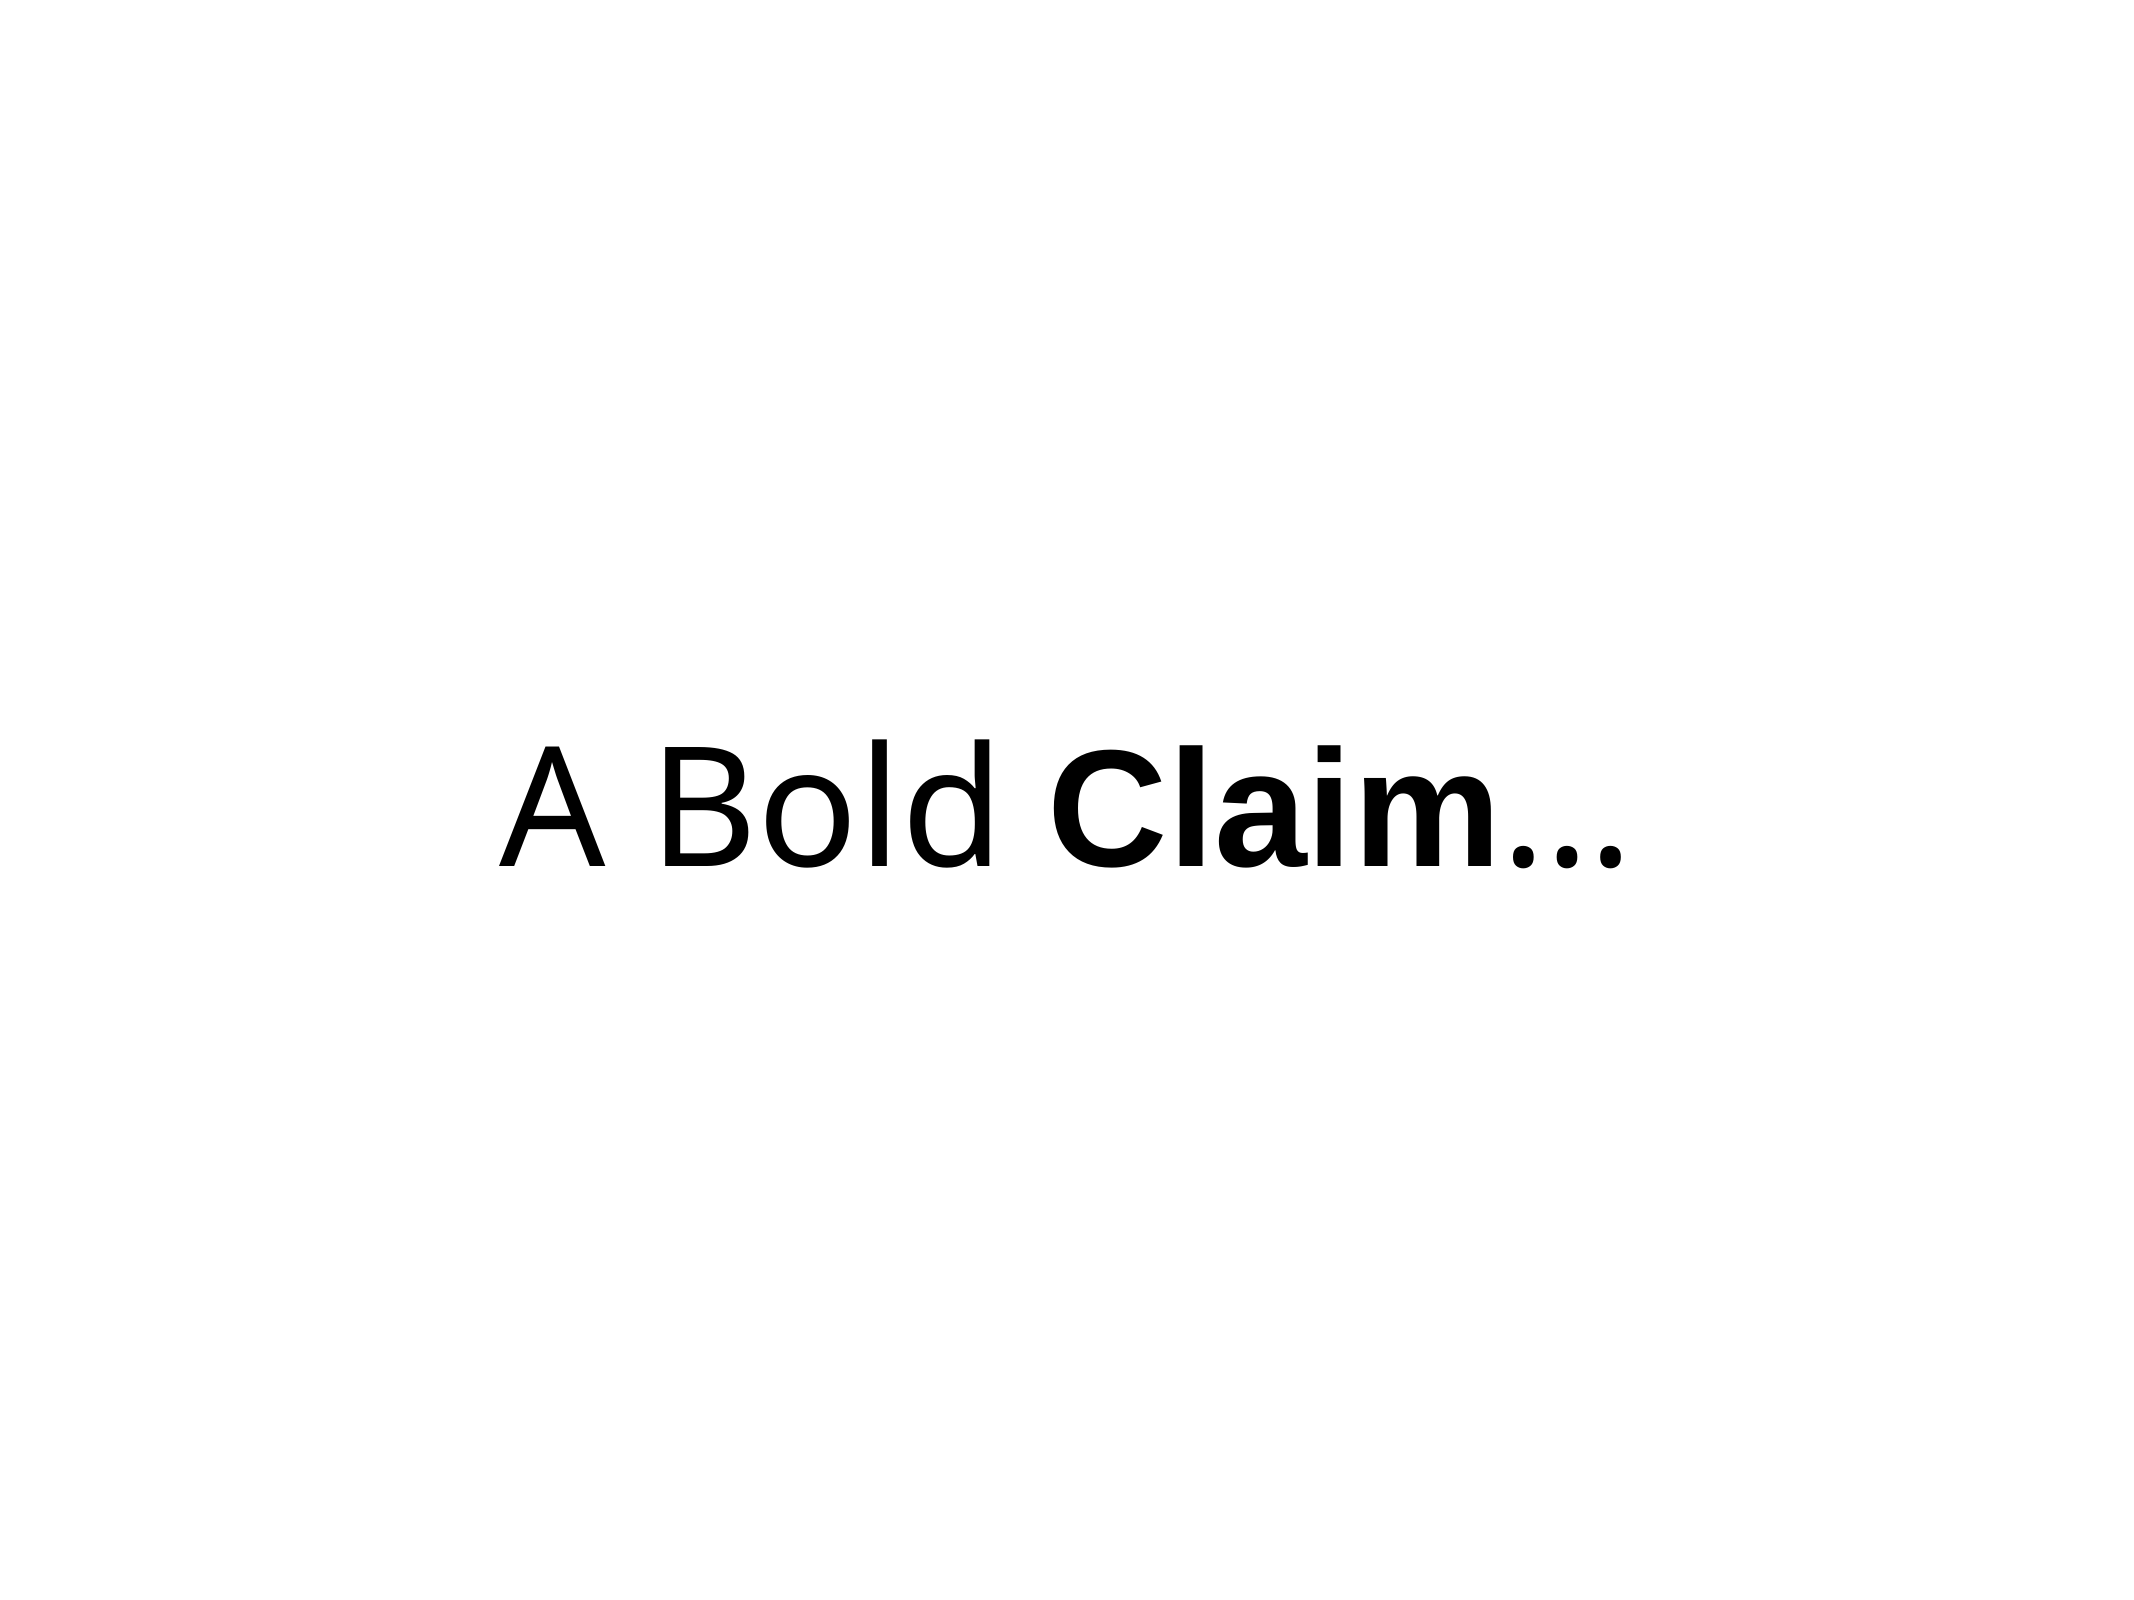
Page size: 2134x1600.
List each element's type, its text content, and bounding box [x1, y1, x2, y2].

title A Bold Claim… [155, 622, 1978, 978]
